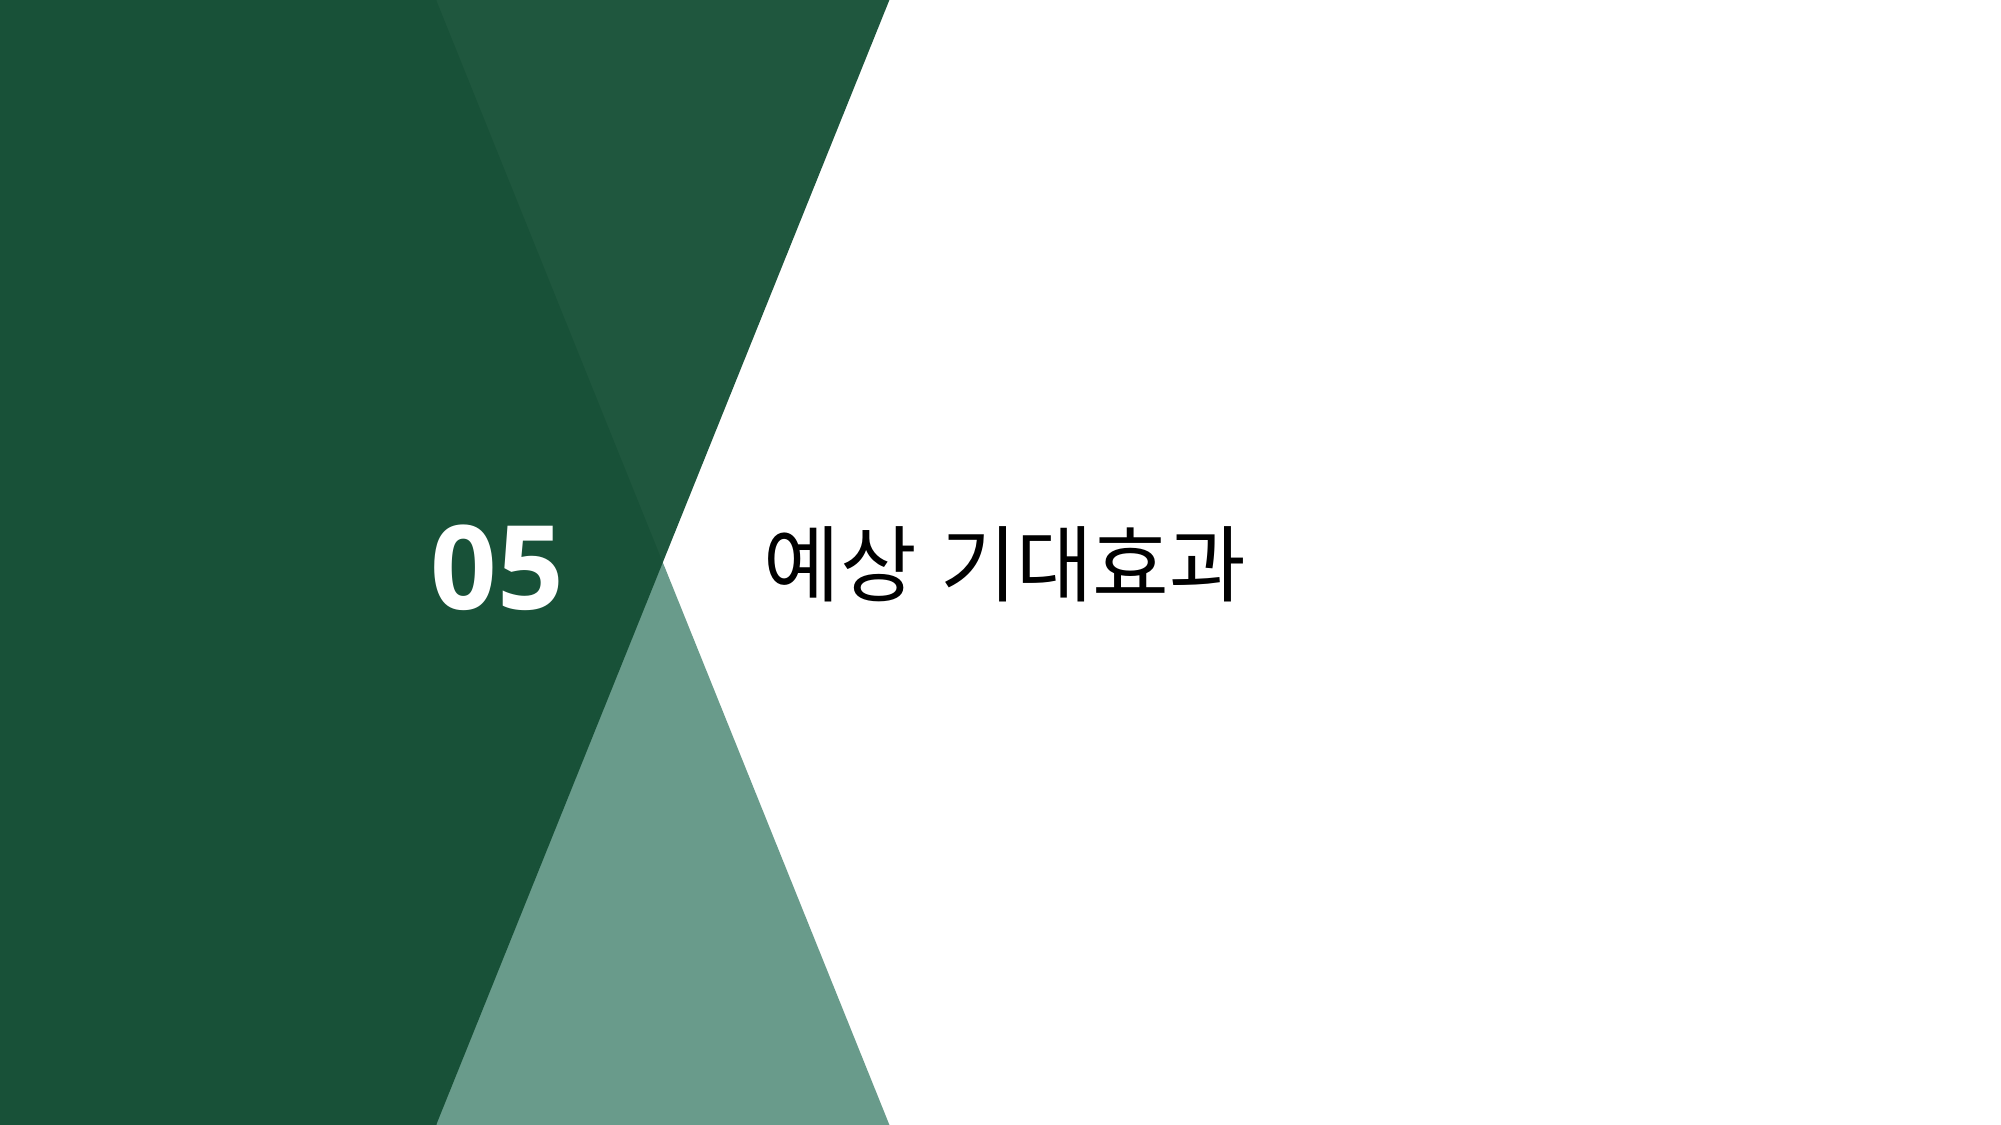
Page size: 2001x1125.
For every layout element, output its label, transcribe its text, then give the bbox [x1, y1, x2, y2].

list 05 [415, 471, 663, 654]
text_box [0, 0, 891, 1125]
text_box [438, 563, 891, 1125]
title 예상 기대효과 [749, 471, 1305, 654]
